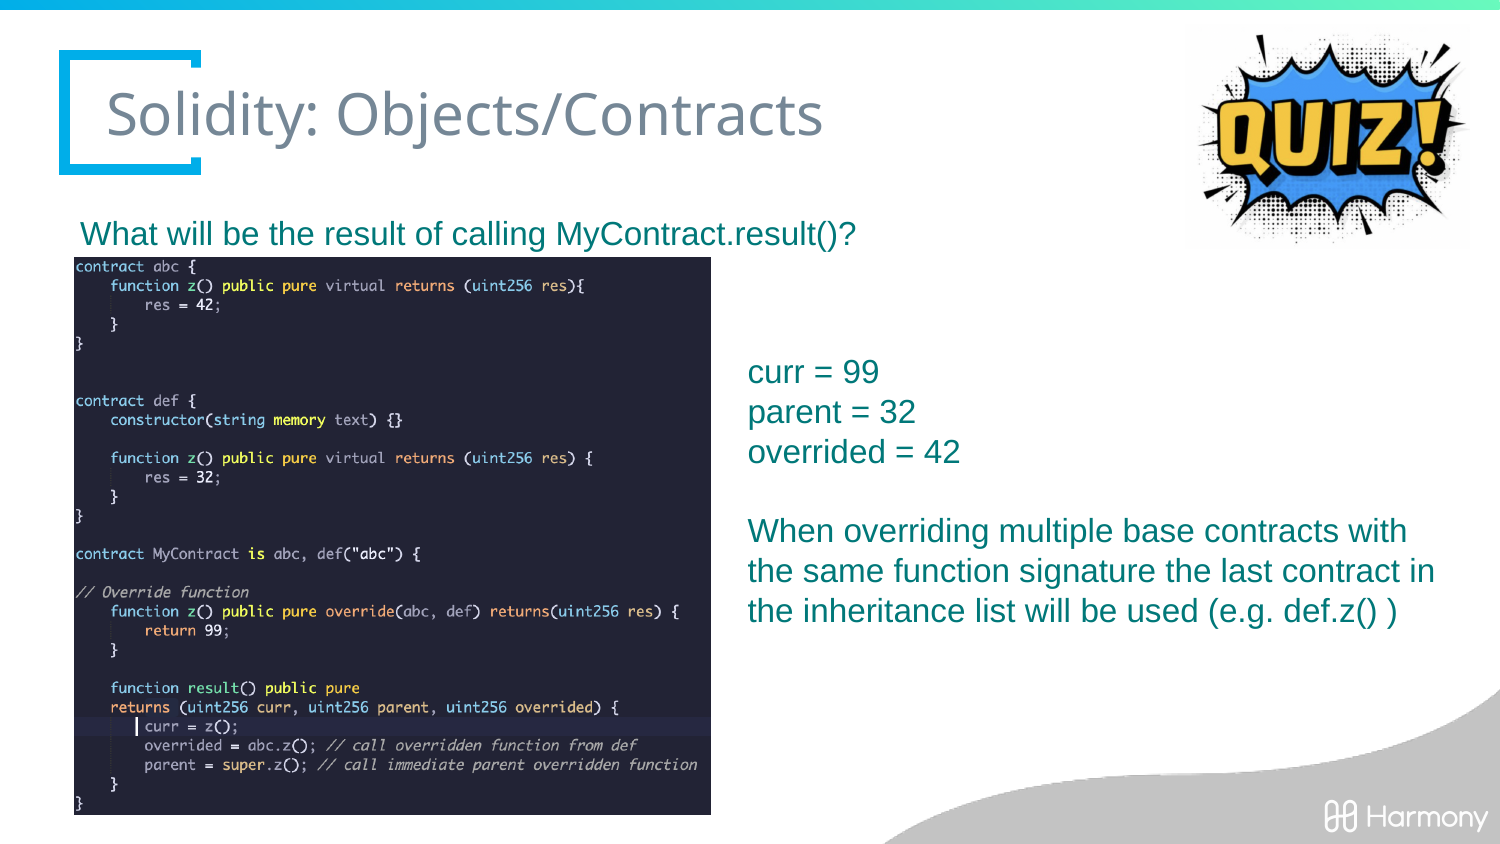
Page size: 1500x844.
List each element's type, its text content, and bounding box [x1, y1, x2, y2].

text_box What will be the result of calling MyContract.result()? [80, 212, 859, 253]
title Solidity: Objects/Contracts [90, 52, 1185, 173]
text_box curr = 99 parent = 32 overrided = 42 When overriding multiple base contracts with the same function signature the last contract in the inheritance list will be used (e.g. def.z() ) [747, 350, 1439, 630]
picture [1185, 23, 1470, 249]
picture [1314, 789, 1499, 843]
picture [73, 257, 711, 816]
